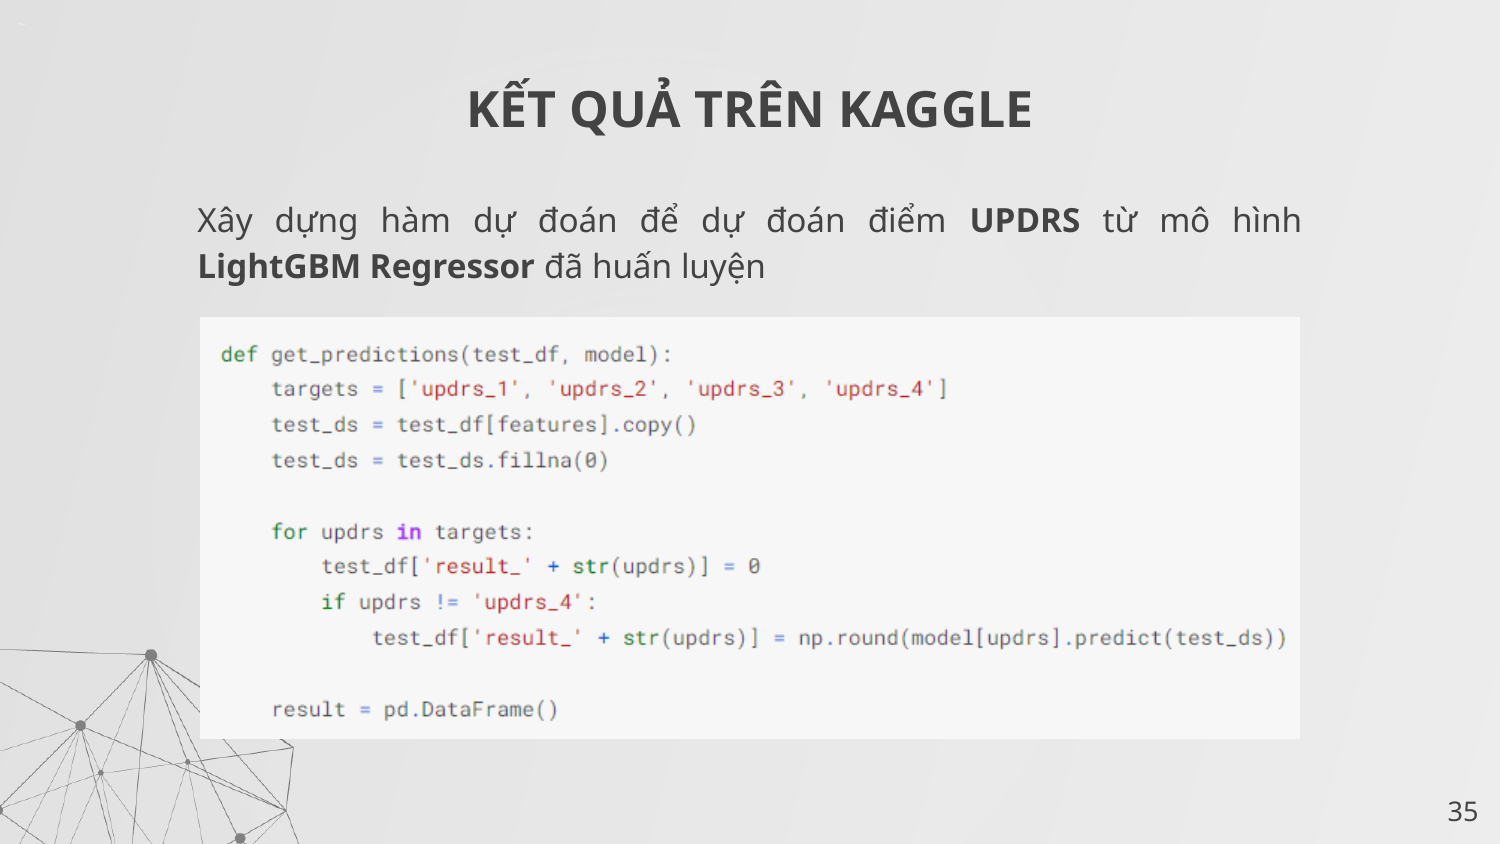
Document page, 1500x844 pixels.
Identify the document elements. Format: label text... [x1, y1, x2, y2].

title KẾT QUẢ TRÊN KAGGLE [280, 61, 1220, 155]
slide_number 35 [1403, 779, 1494, 844]
text_box Xây dựng hàm dự đoán để dự đoán điểm UPDRS từ mô hình LightGBM Regressor đã huấn luyện [182, 178, 1318, 293]
picture [0, 0, 1500, 844]
